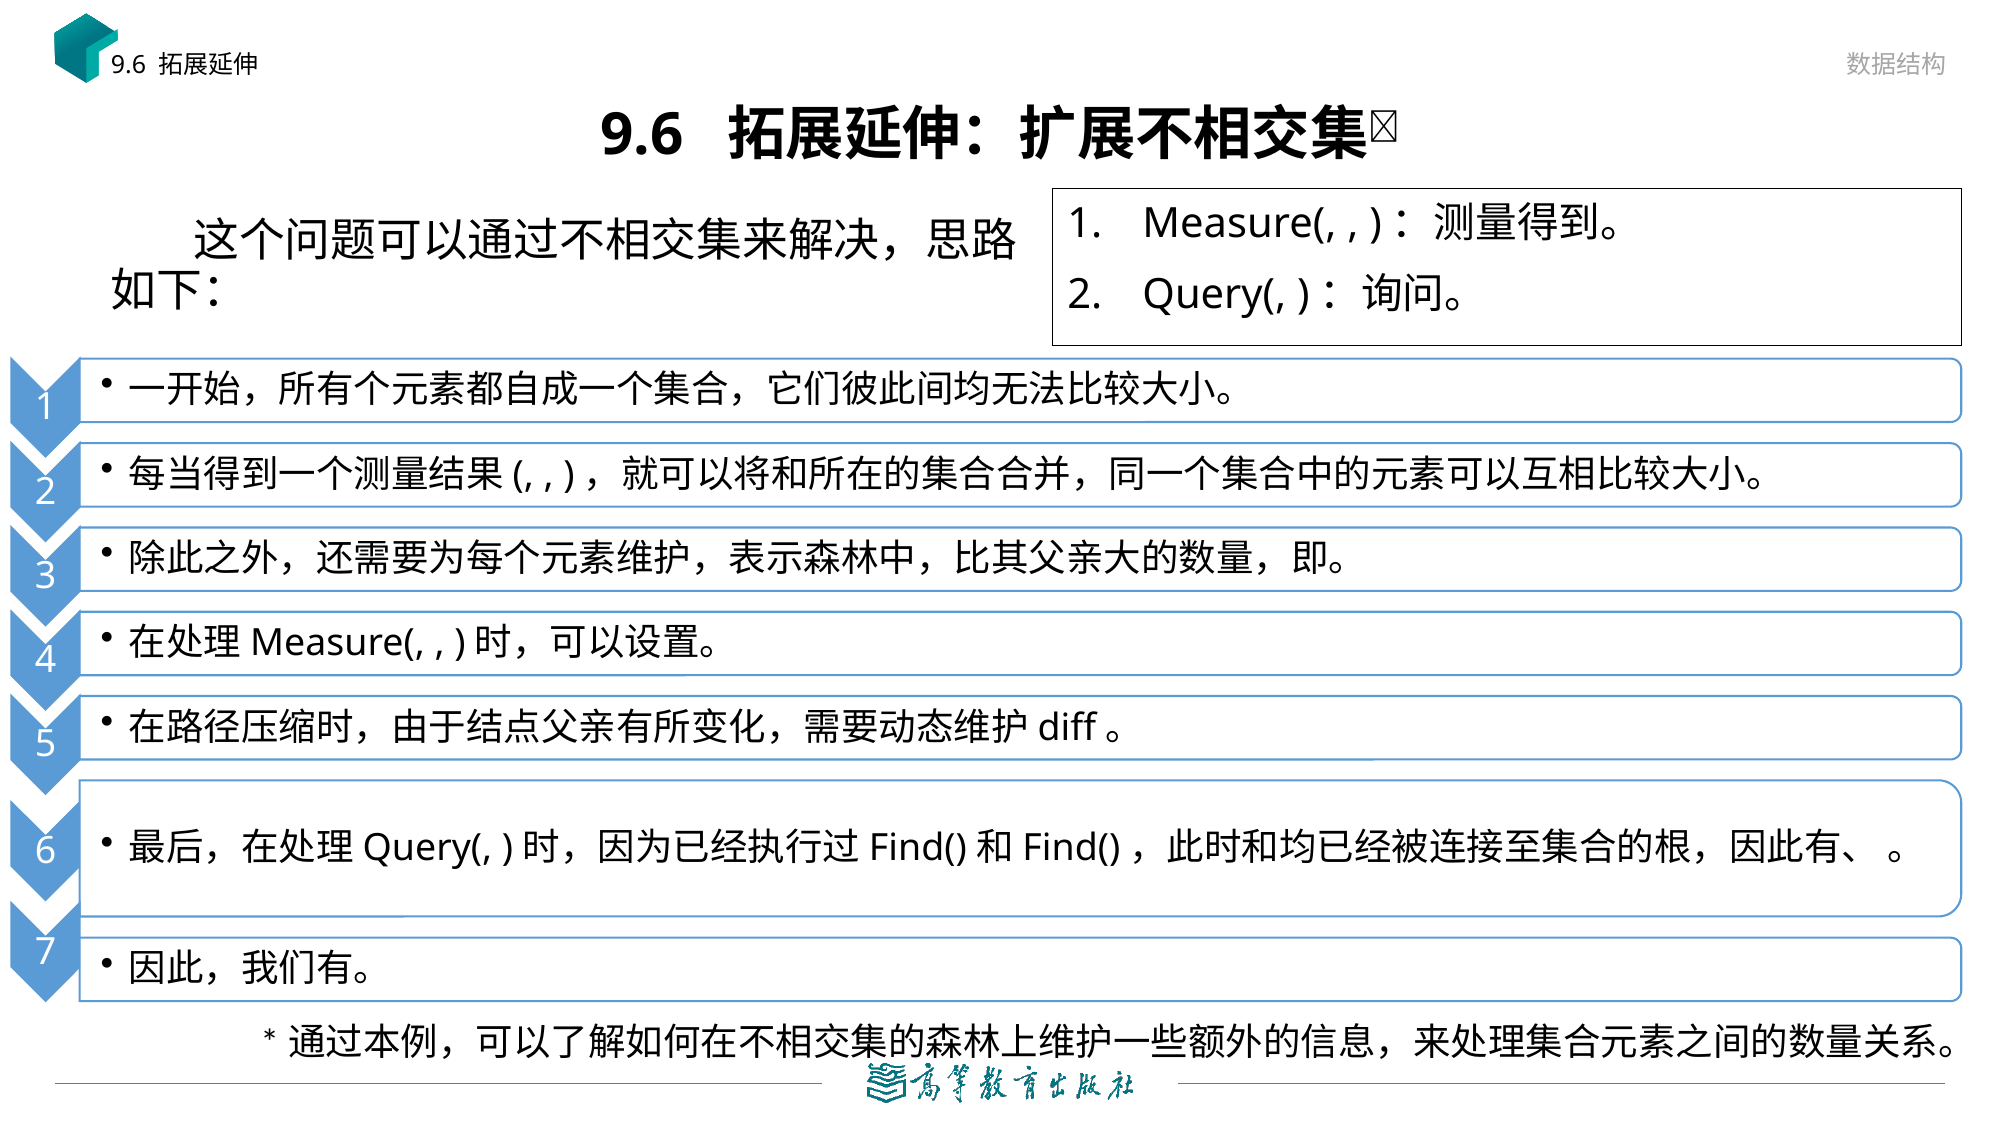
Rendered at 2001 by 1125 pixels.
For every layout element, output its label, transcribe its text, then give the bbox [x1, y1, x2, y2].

subtitle 9.6 拓展延伸 [95, 44, 894, 99]
text_box 这个问题可以通过不相交集来解决，思路如下： [95, 209, 1034, 355]
list 数据结构 [1115, 32, 1962, 86]
text_box *通过本例，可以了解如何在不相交集的森林上维护一些额外的信息，来处理集合元素之间的数量关系。 [237, 1010, 2000, 1070]
title 9.6 拓展延伸：扩展不相交集 [137, 92, 1863, 178]
picture [867, 1070, 1133, 1103]
